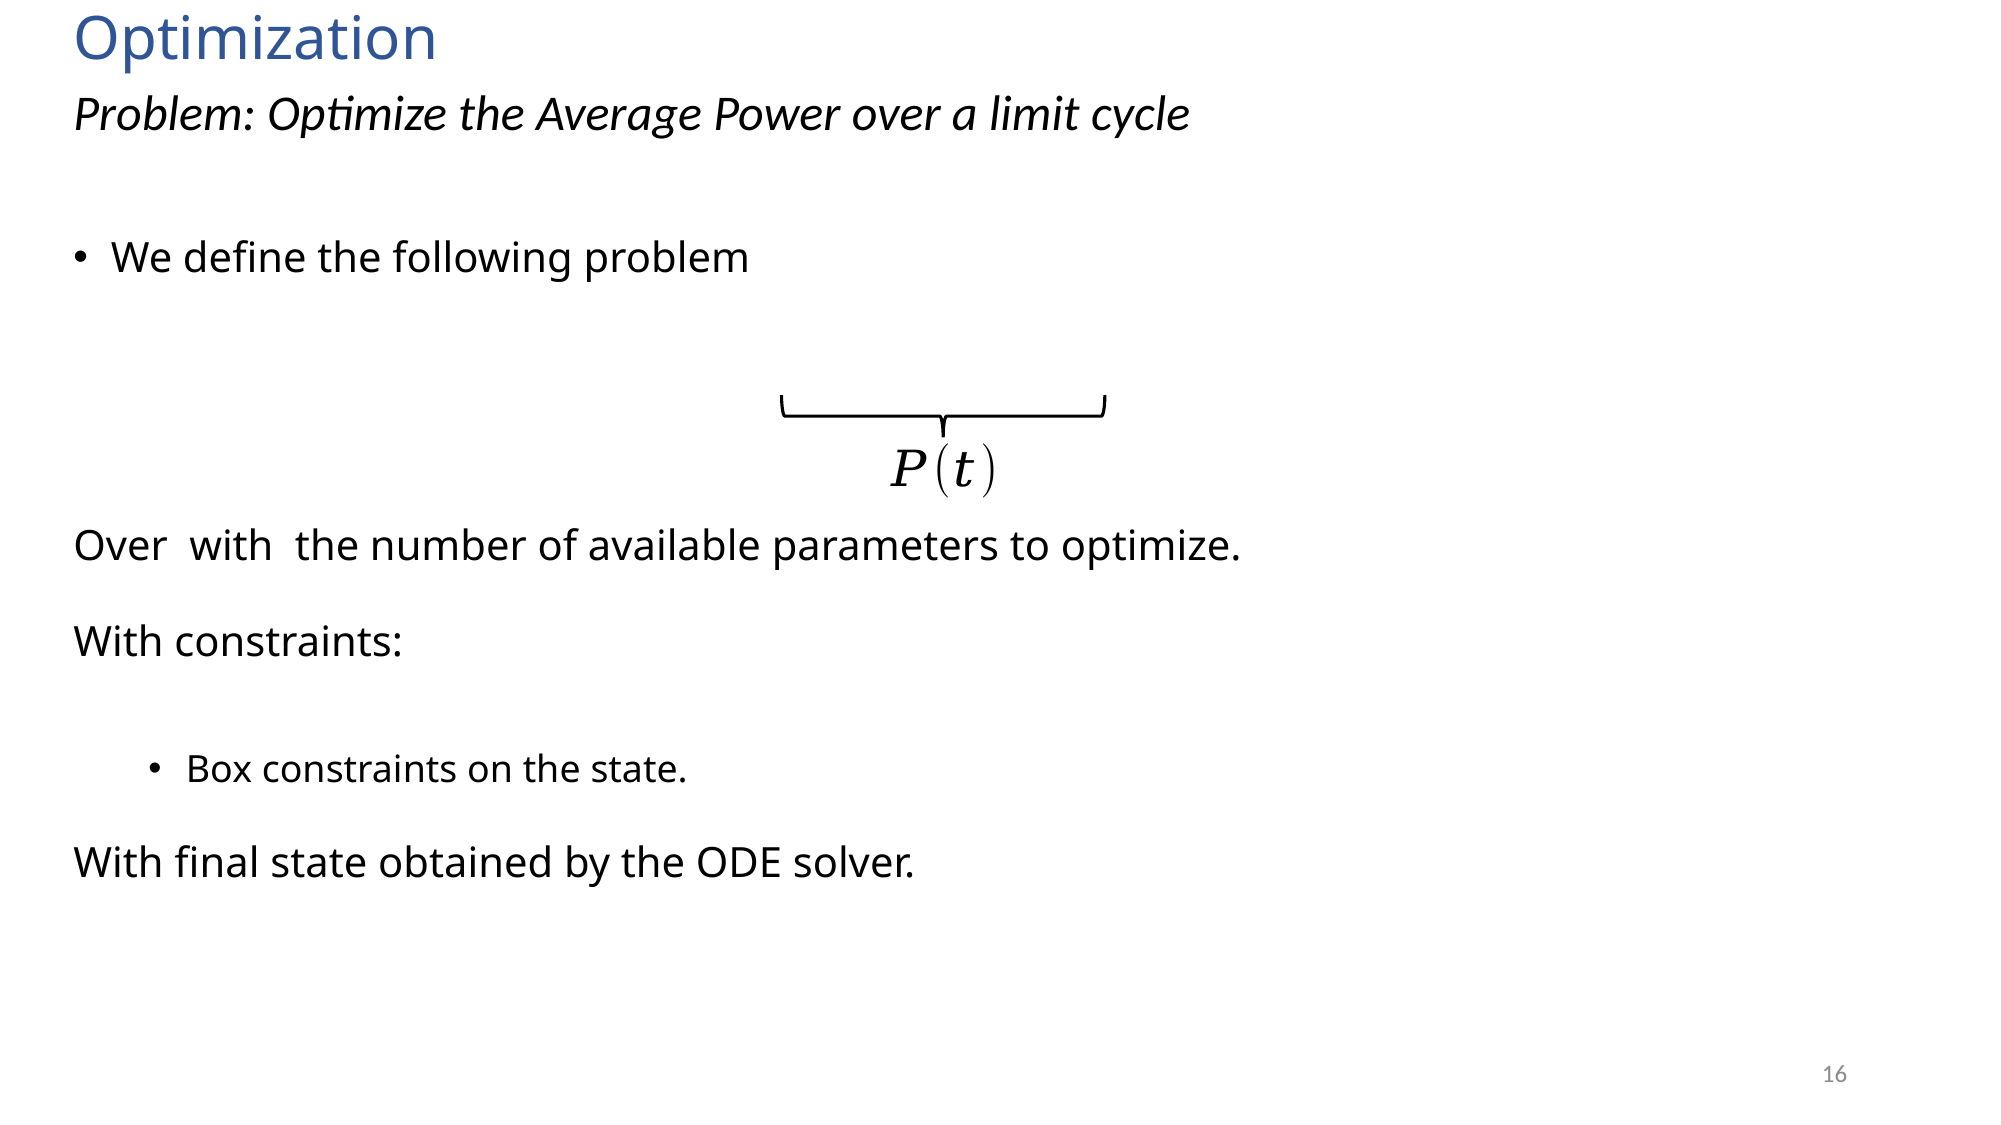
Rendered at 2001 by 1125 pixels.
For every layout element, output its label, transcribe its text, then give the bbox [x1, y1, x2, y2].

list Problem: Optimize the Average Power over a limit cycle [58, 79, 1942, 160]
slide_number 16 [1412, 1042, 1863, 1103]
title Optimization [58, 0, 1942, 79]
text_box [781, 395, 1106, 438]
